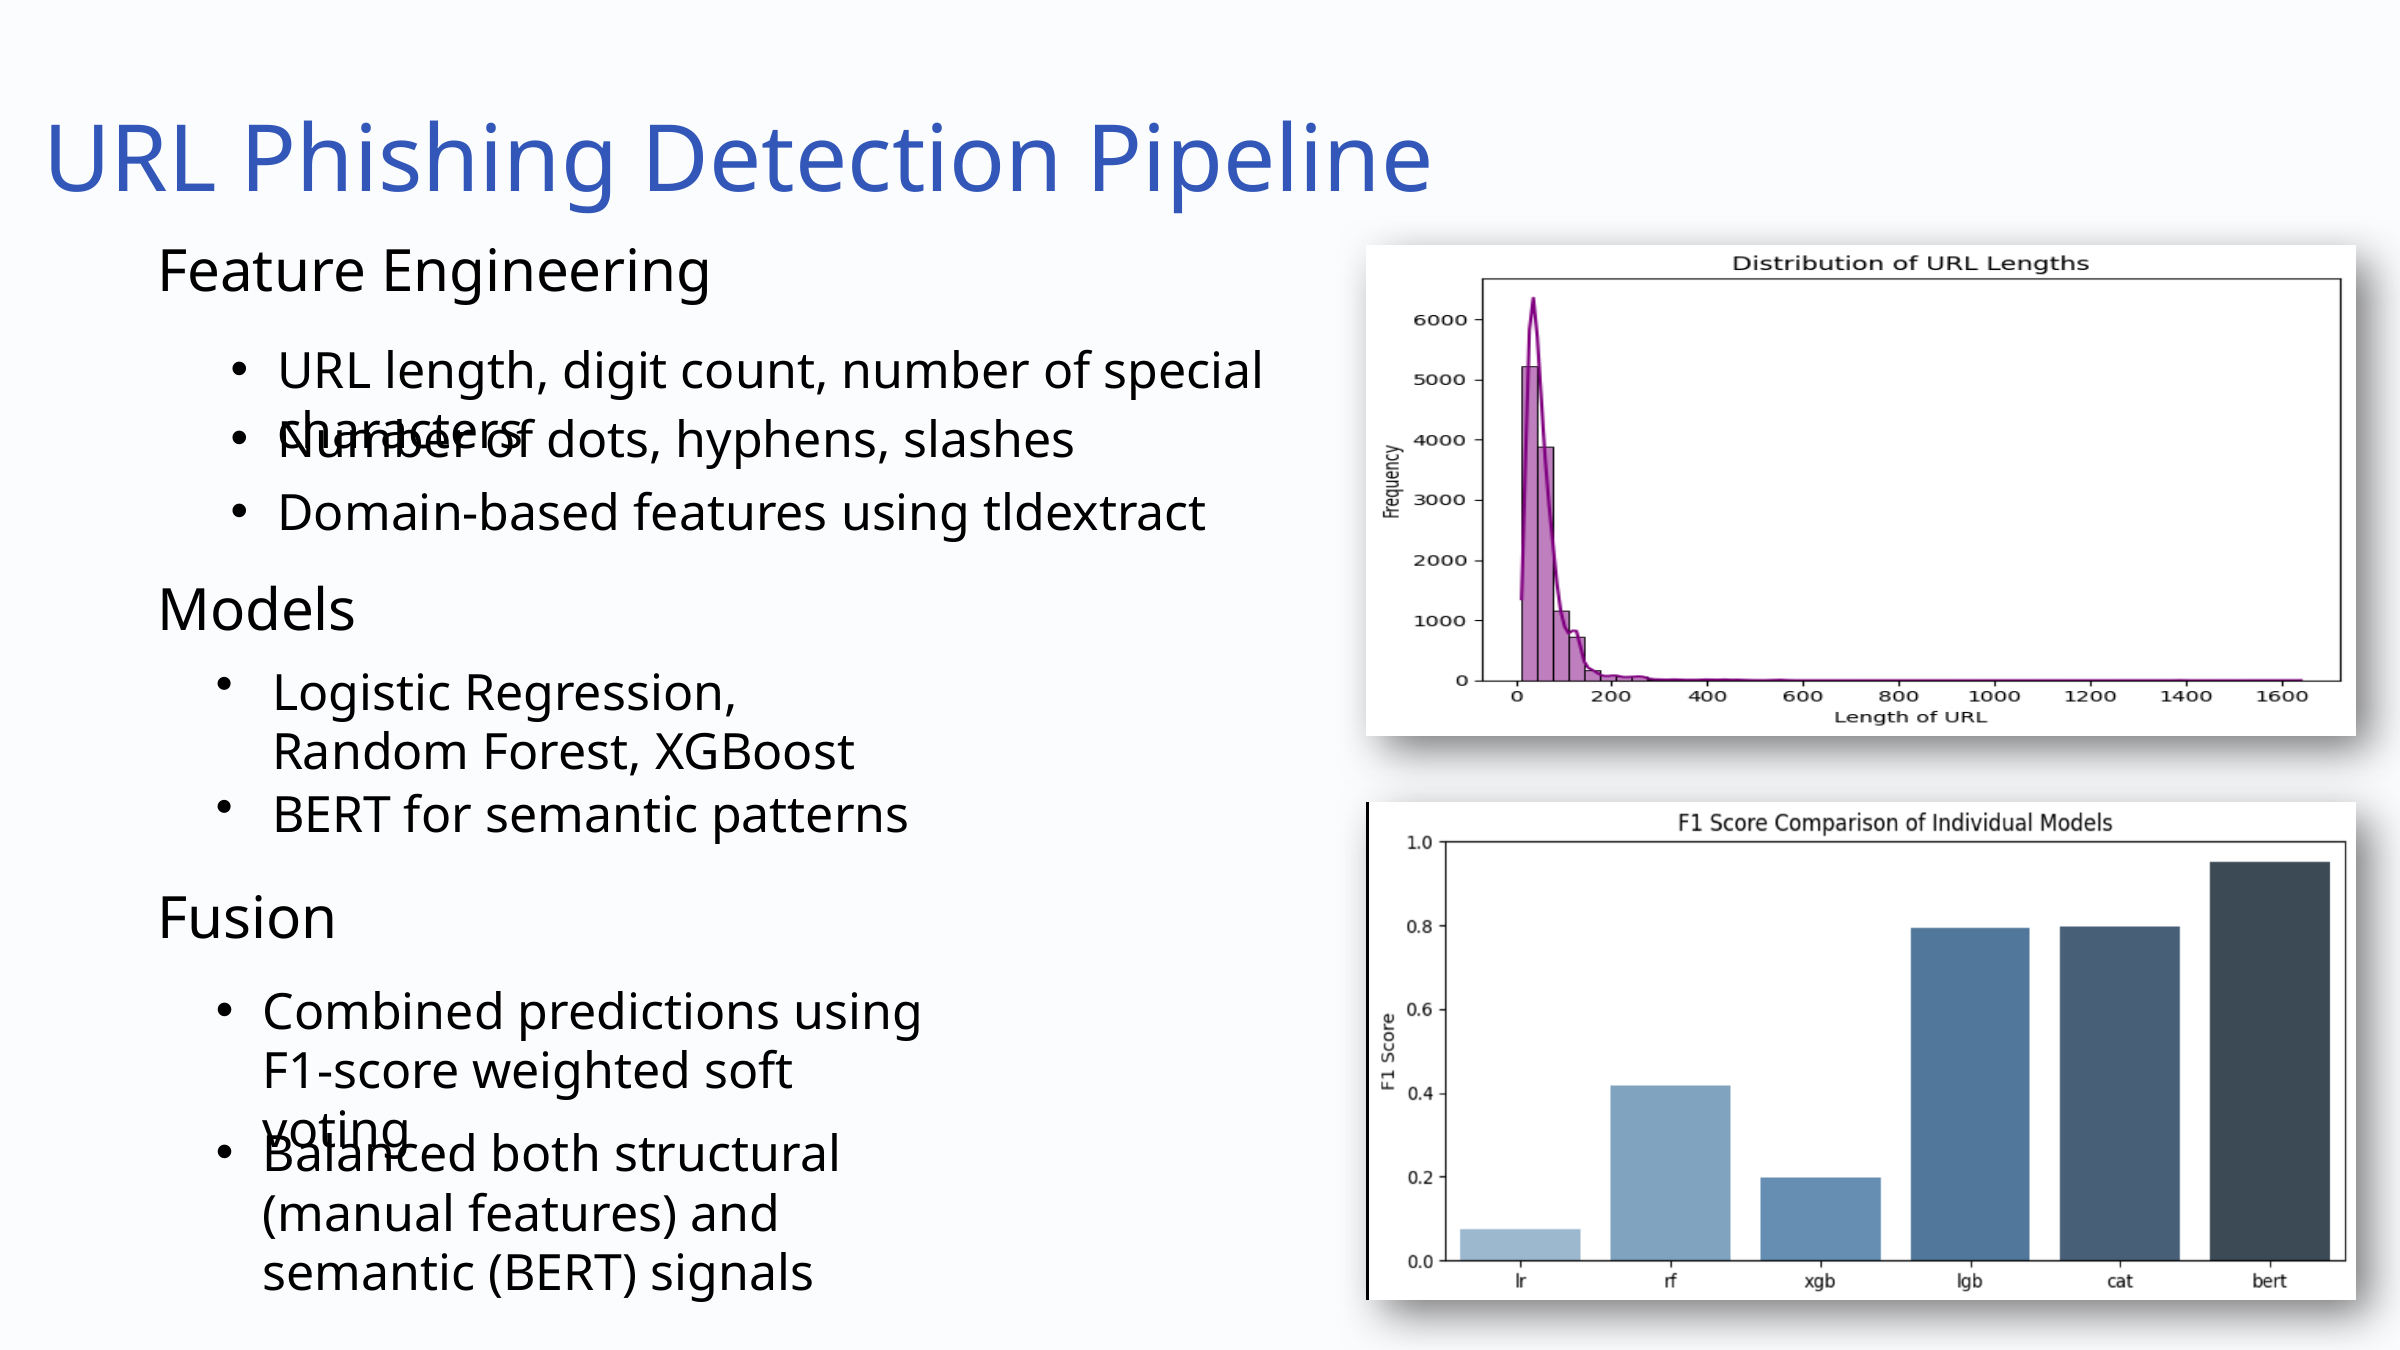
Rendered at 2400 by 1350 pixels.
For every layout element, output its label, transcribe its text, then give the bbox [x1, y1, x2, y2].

text_box BERT for semantic patterns [215, 783, 869, 843]
text_box Logistic Regression, Random Forest, XGBoost [215, 660, 869, 780]
text_box URL length, digit count, number of special characters [215, 331, 1349, 466]
text_box Number of dots, hyphens, slashes [215, 466, 1349, 473]
text_box Models [157, 584, 623, 643]
text_box Domain-based features using tldextract [215, 473, 1349, 548]
text_box Fusion [157, 893, 623, 952]
text_box URL Phishing Detection Pipeline [43, 94, 2016, 211]
text_box Combined predictions using F1-score weighted soft voting [215, 979, 948, 1099]
picture [1366, 802, 2356, 1300]
text_box Feature Engineering [157, 245, 623, 304]
text_box Balanced both structural (manual features) and semantic (BERT) signals [215, 1122, 977, 1242]
picture [1366, 245, 2356, 736]
